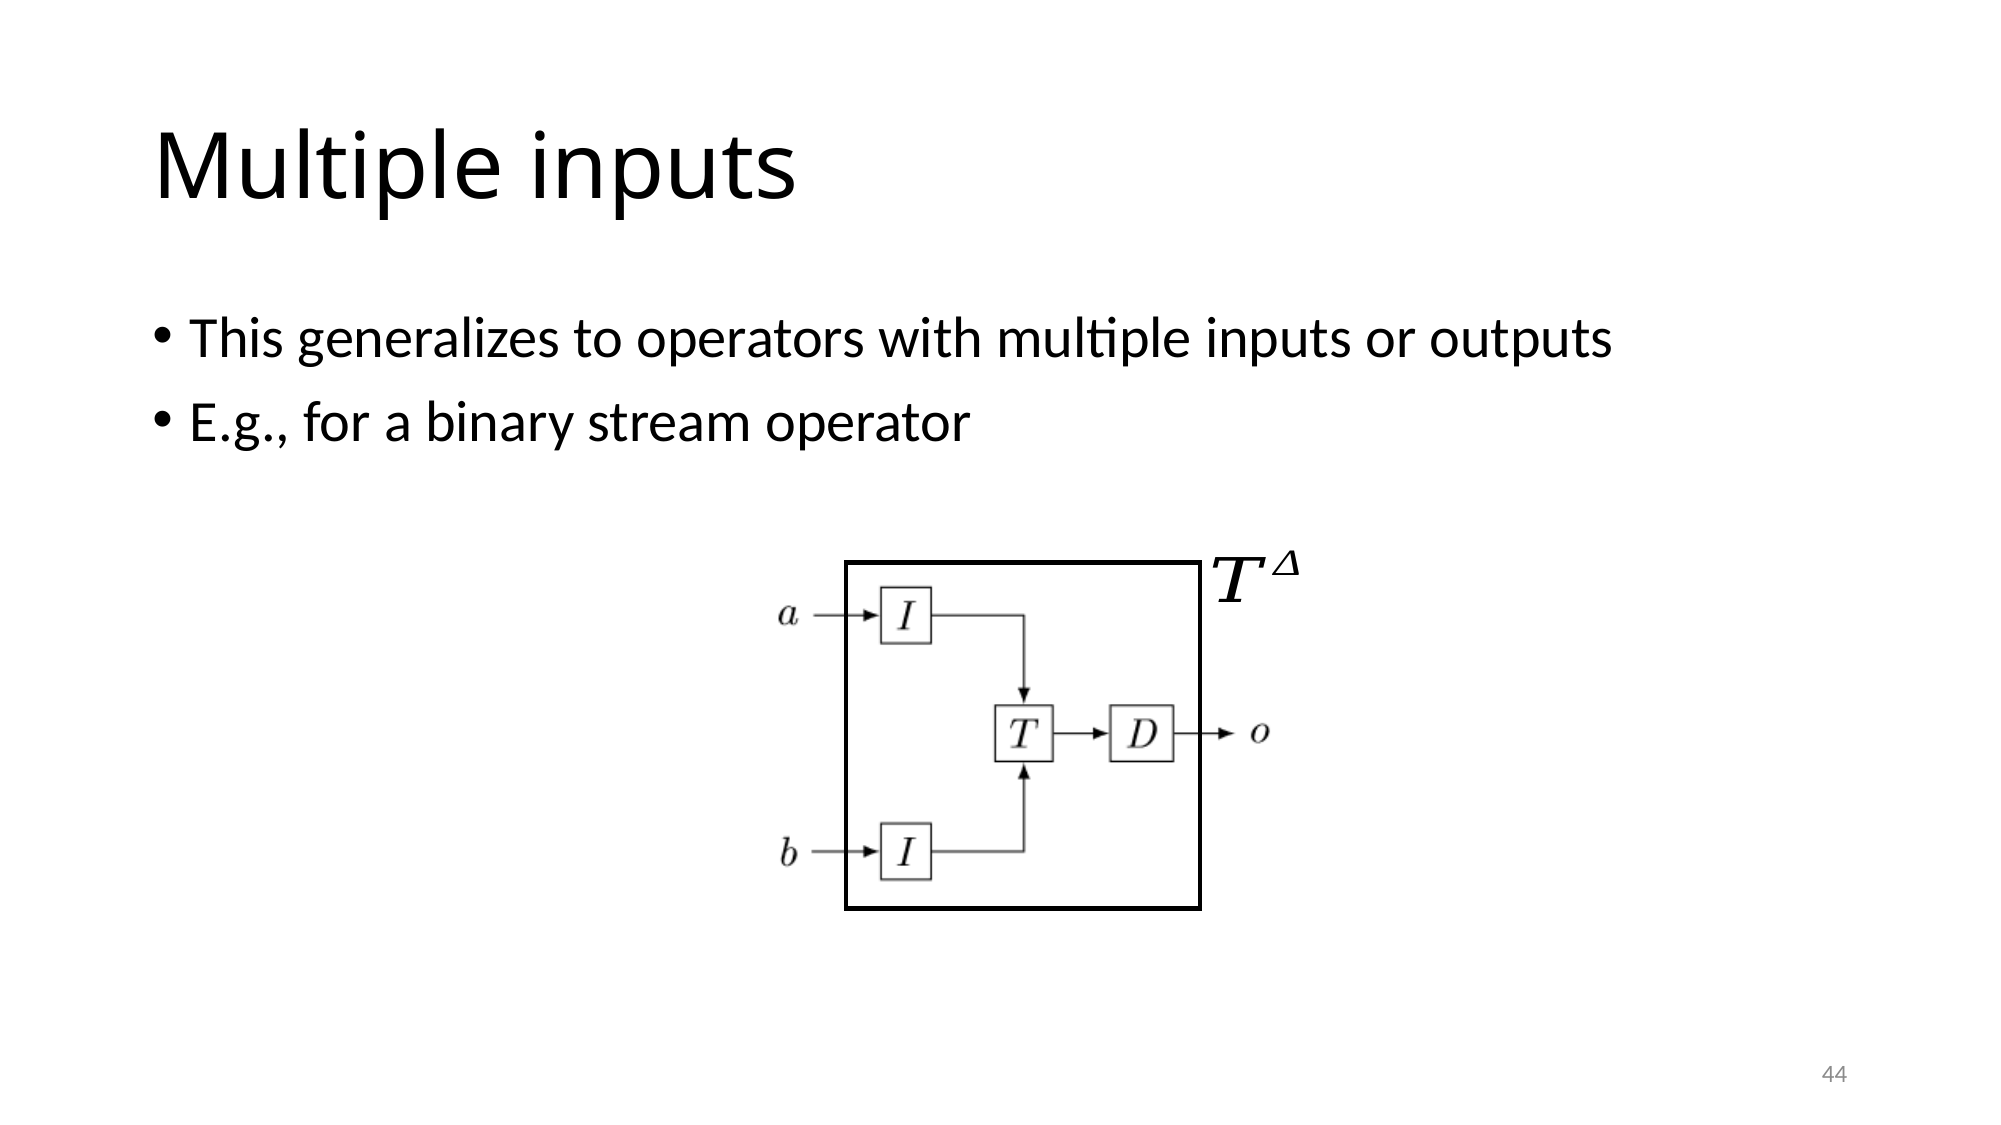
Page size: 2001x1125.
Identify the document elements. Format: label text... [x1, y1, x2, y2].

text_box [845, 891, 1201, 910]
slide_number 44 [1798, 1042, 1863, 1103]
title Multiple inputs [137, 59, 1863, 278]
picture [732, 562, 1292, 891]
